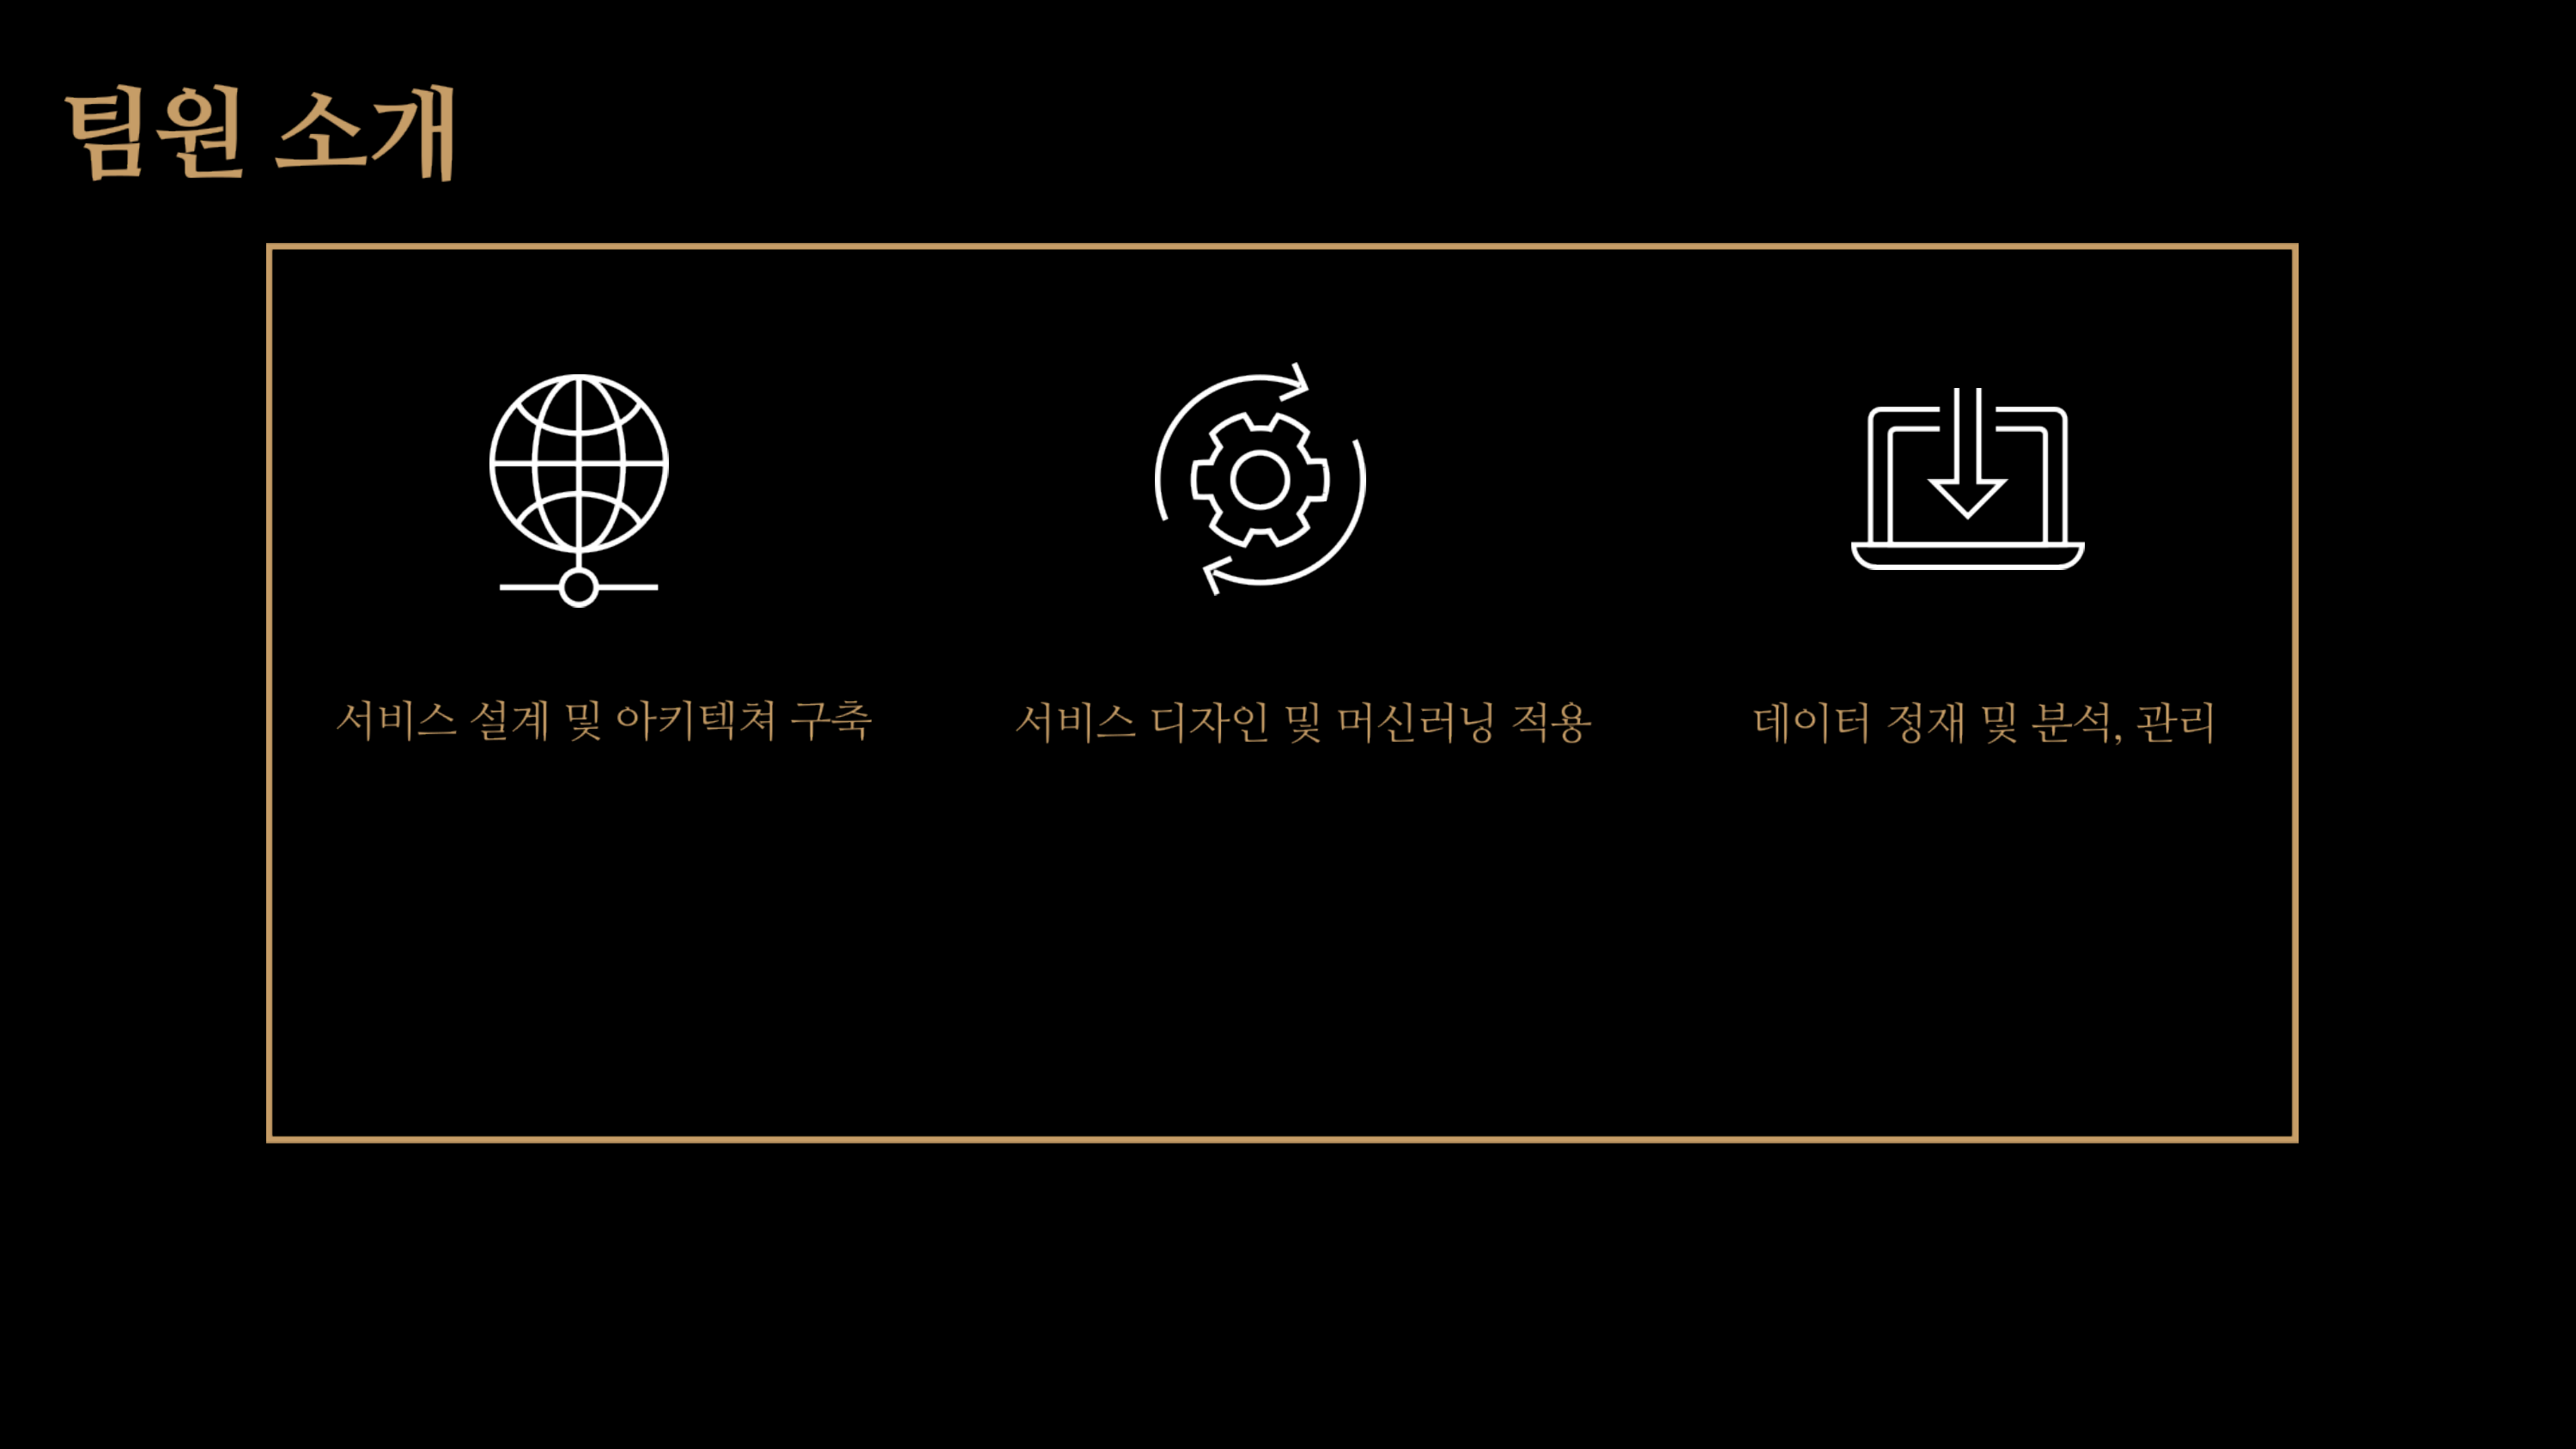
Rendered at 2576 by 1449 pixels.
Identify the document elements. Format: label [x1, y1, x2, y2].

text_box [329, 361, 2236, 1087]
text_box [265, 243, 2300, 1143]
picture [1006, 686, 1613, 765]
picture [1743, 686, 2233, 767]
picture [43, 48, 501, 230]
